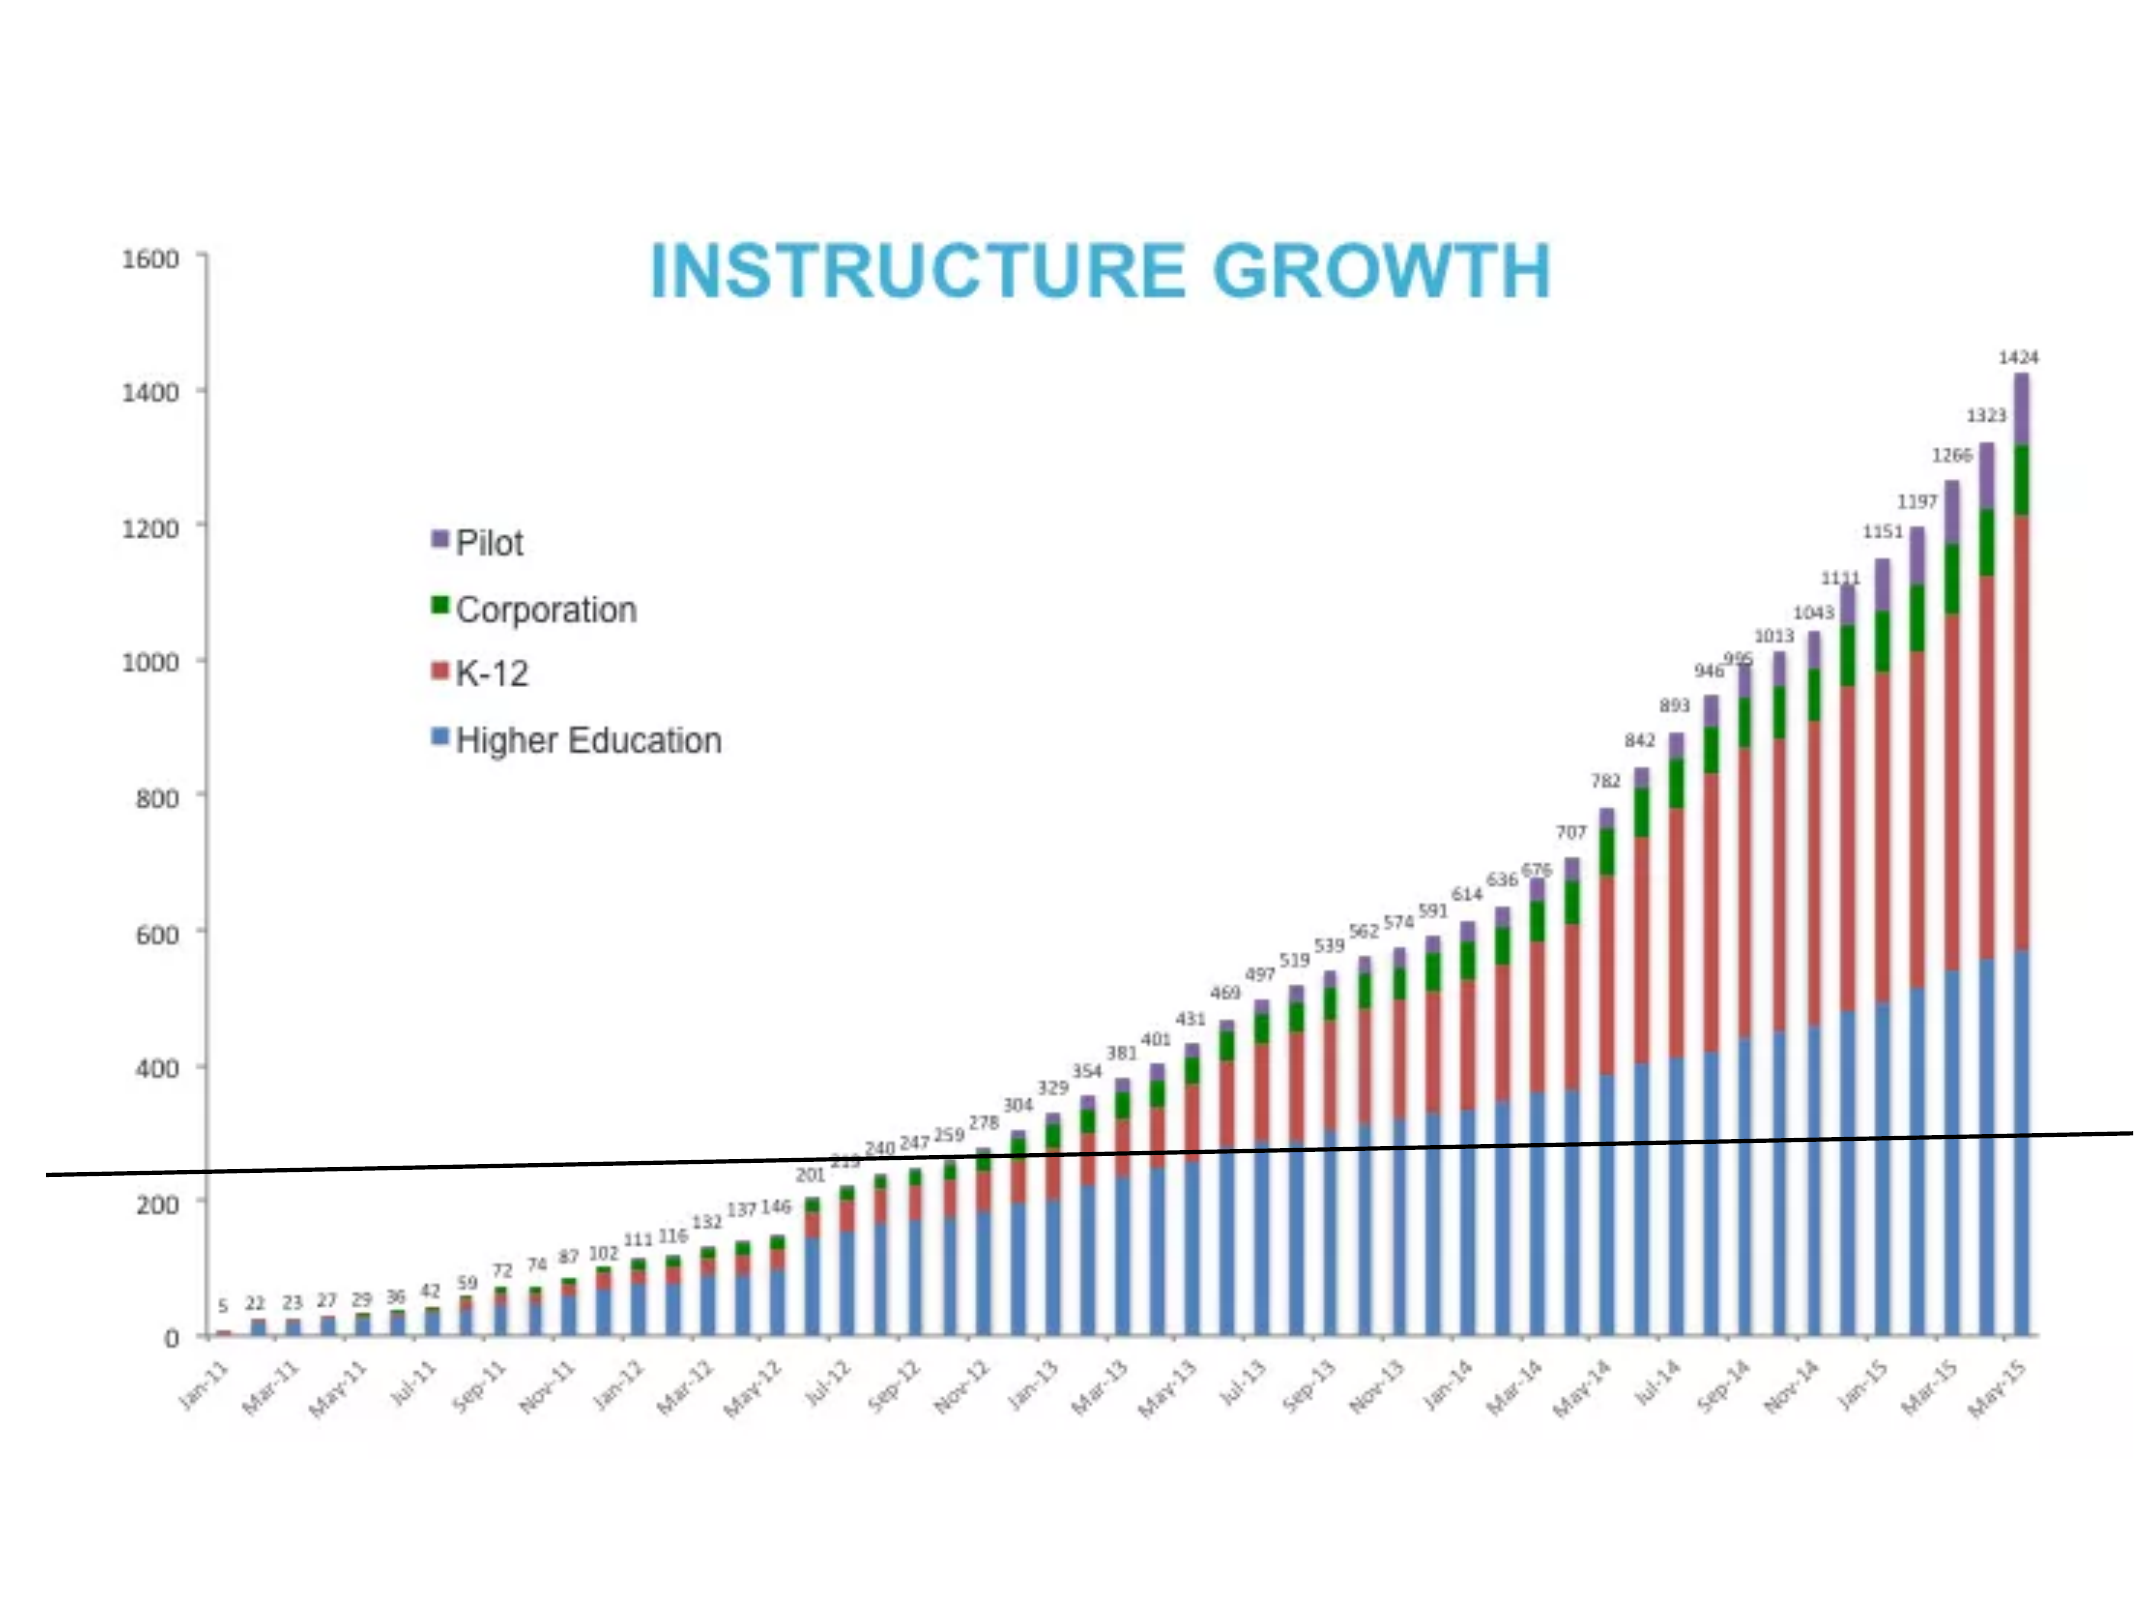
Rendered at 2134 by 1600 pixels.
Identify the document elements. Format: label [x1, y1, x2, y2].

picture [45, 95, 2134, 1133]
picture [45, 1176, 2134, 1459]
text_box [45, 1133, 2134, 1176]
